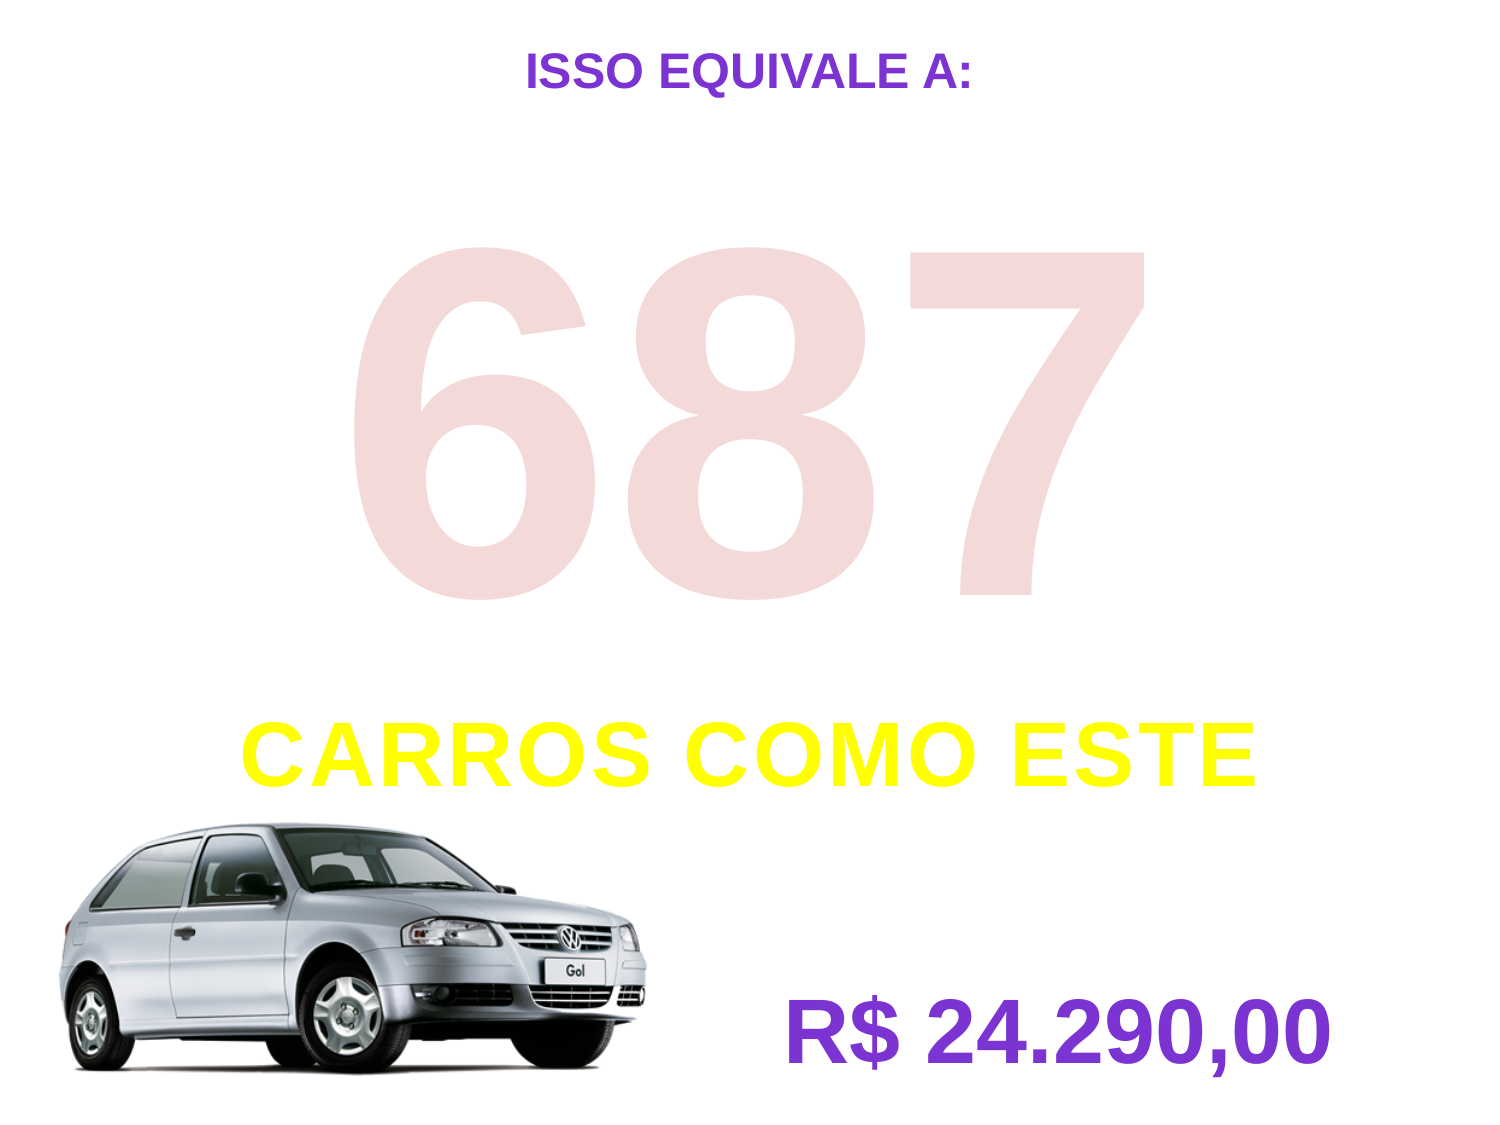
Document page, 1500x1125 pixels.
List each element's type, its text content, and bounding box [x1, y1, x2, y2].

text_box ISSO EQUIVALE A: [0, 30, 1500, 90]
text_box R$ 24.290,00 [761, 964, 1356, 1089]
text_box 687 CARROS COMO ESTE [0, 90, 1500, 813]
picture [40, 786, 682, 1093]
